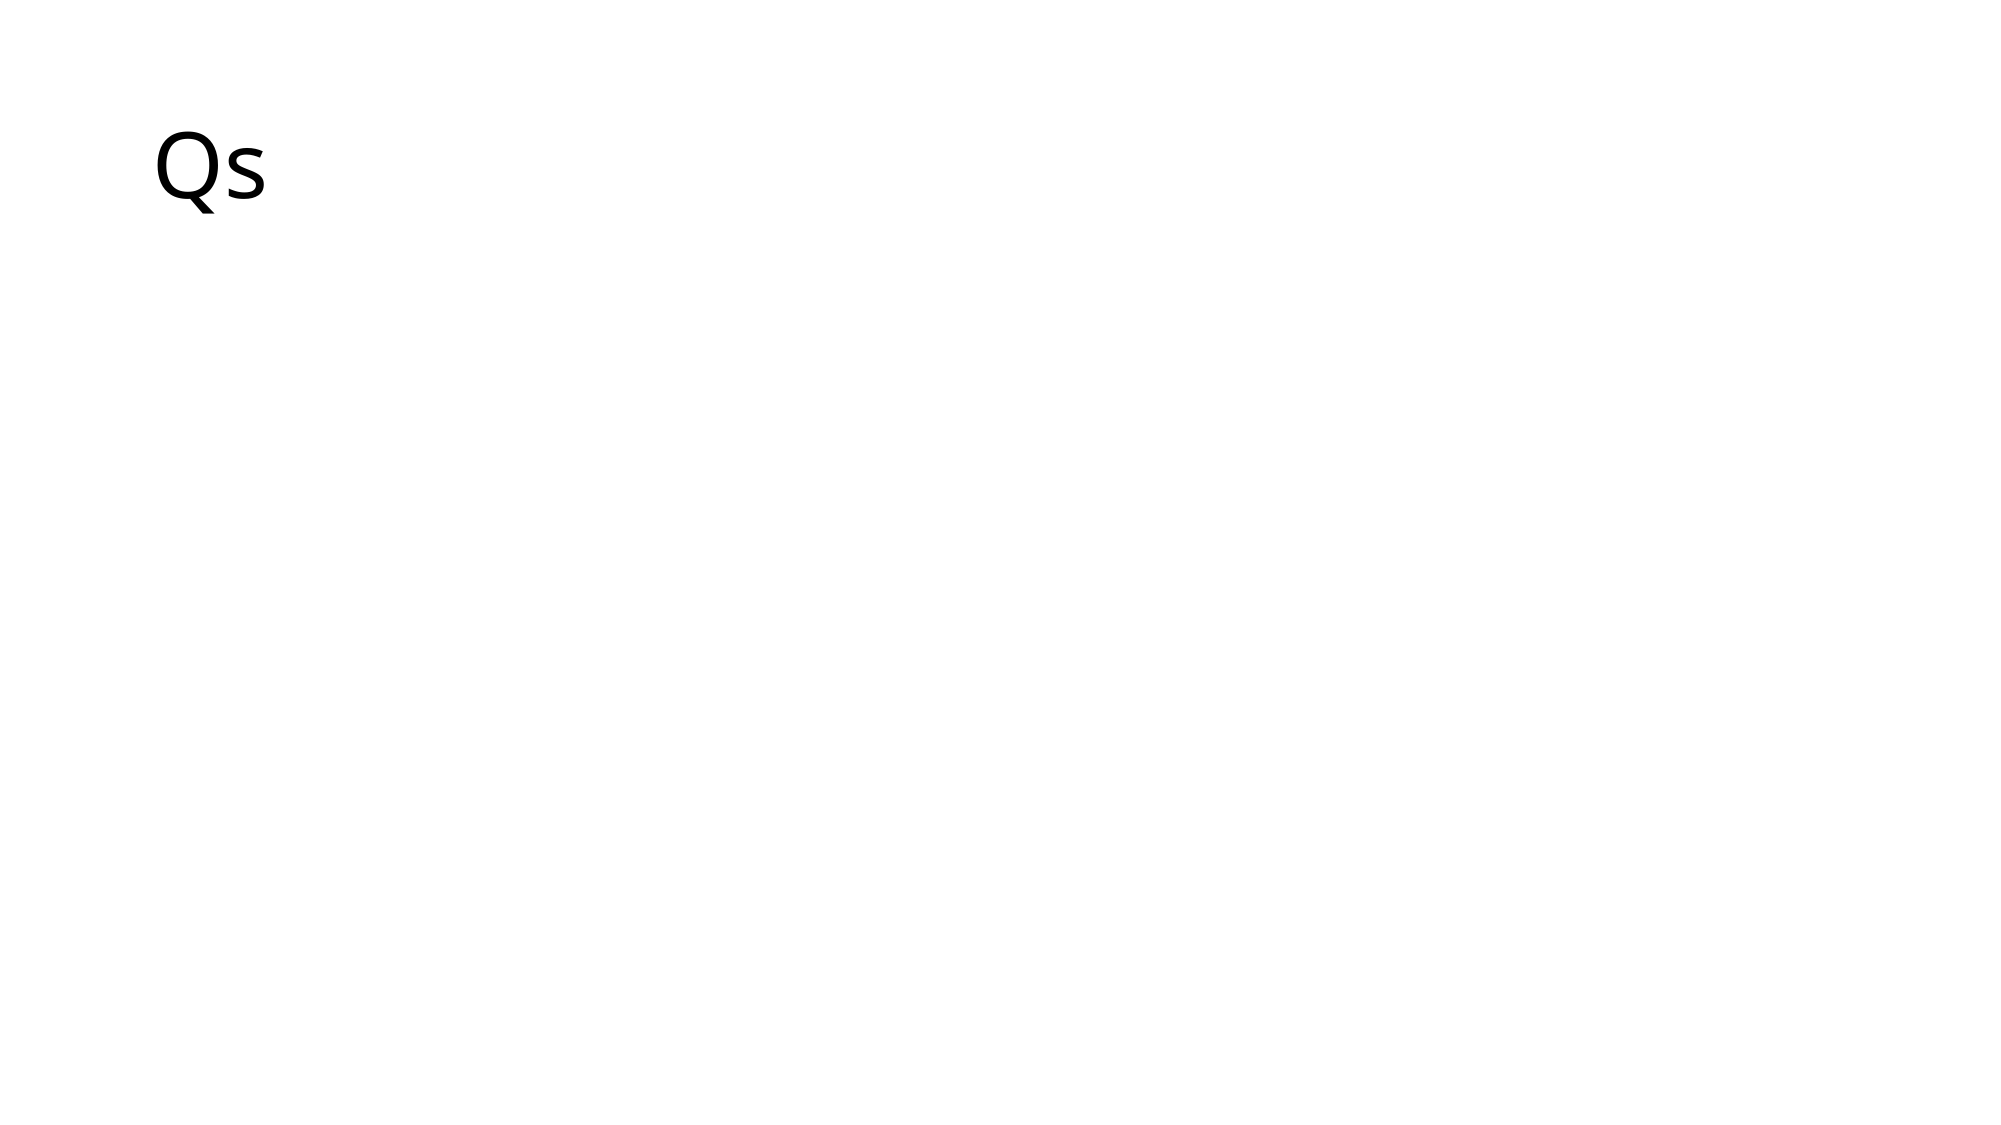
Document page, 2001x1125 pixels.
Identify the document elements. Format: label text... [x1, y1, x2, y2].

title Qs [137, 59, 1863, 278]
